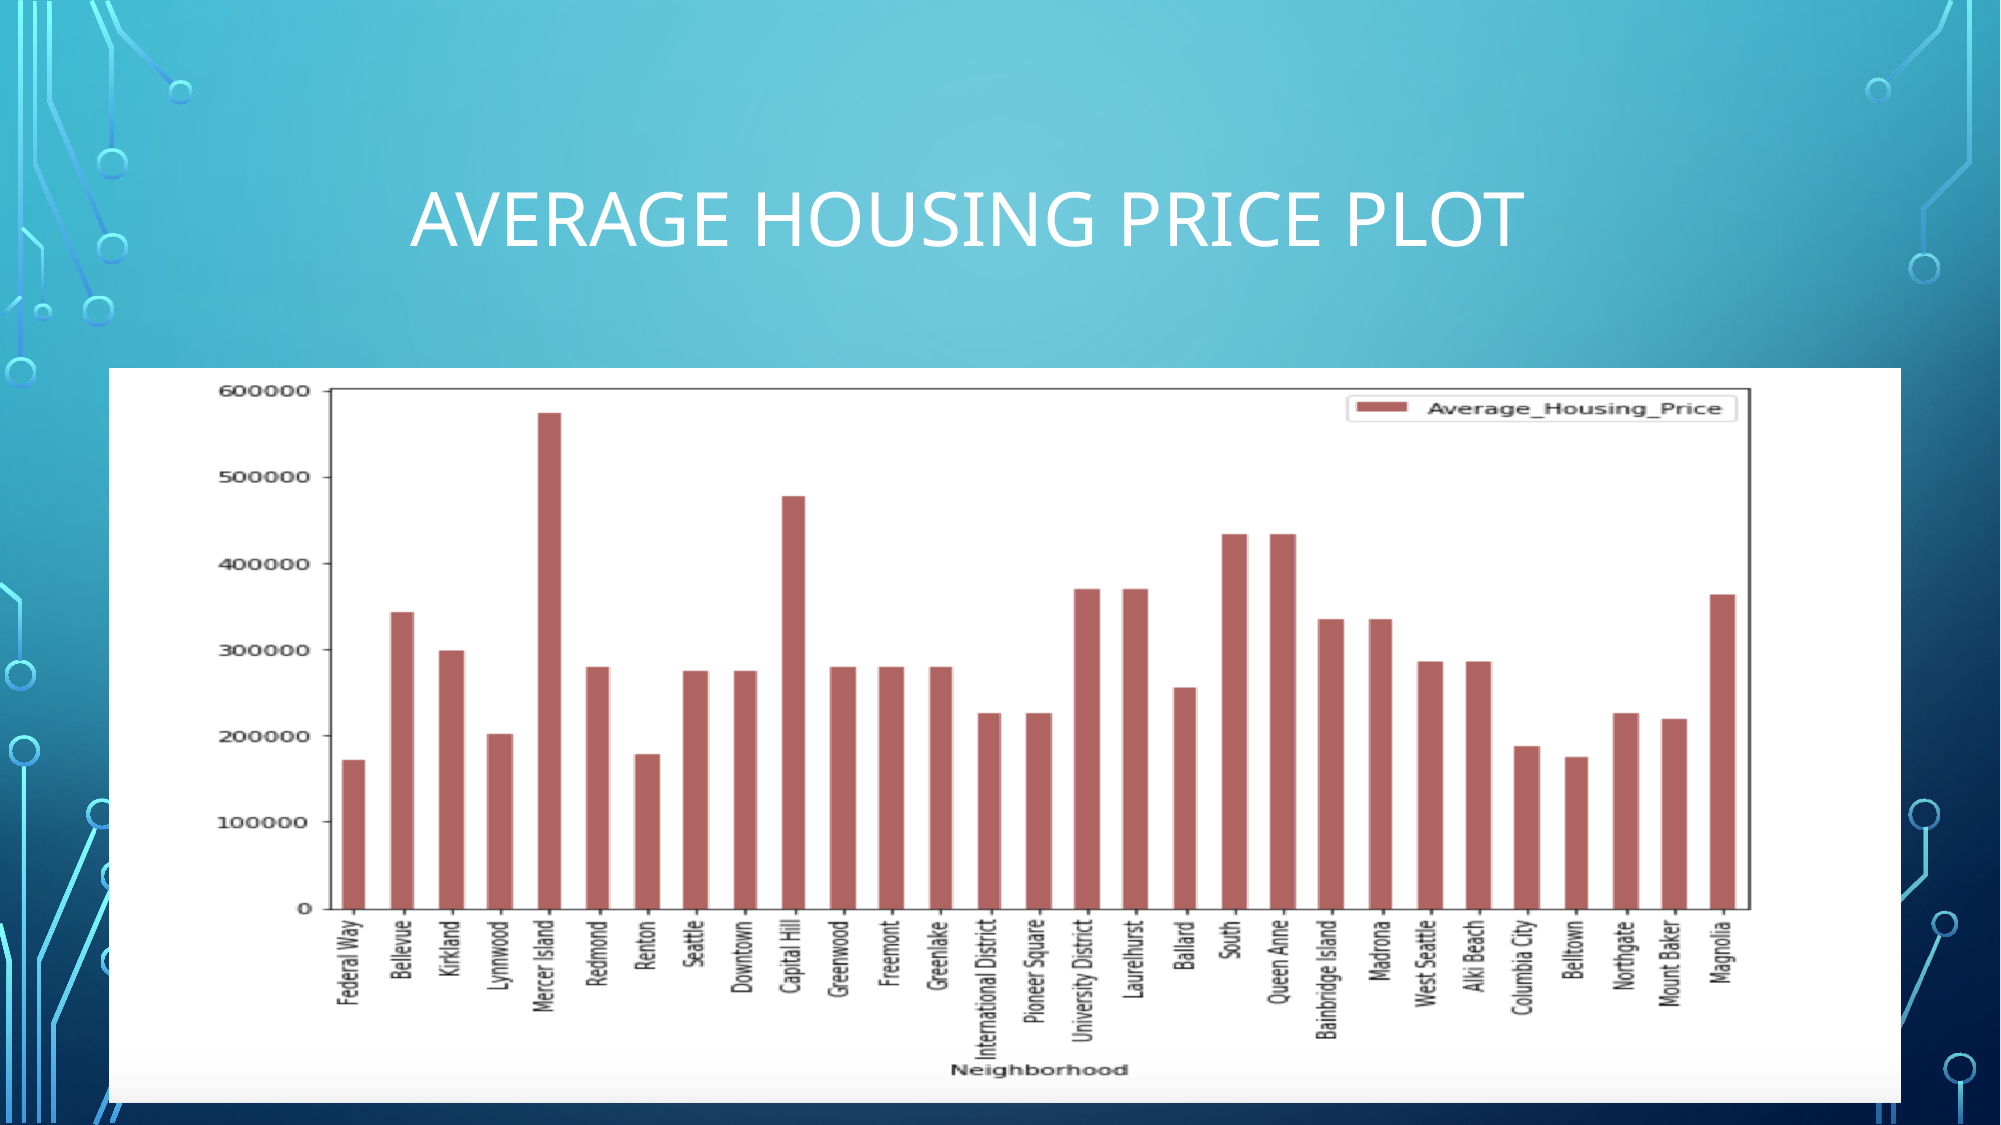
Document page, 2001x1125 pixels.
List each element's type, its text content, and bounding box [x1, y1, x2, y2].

title Average housing price plot [187, 101, 1813, 344]
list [109, 368, 1901, 1104]
